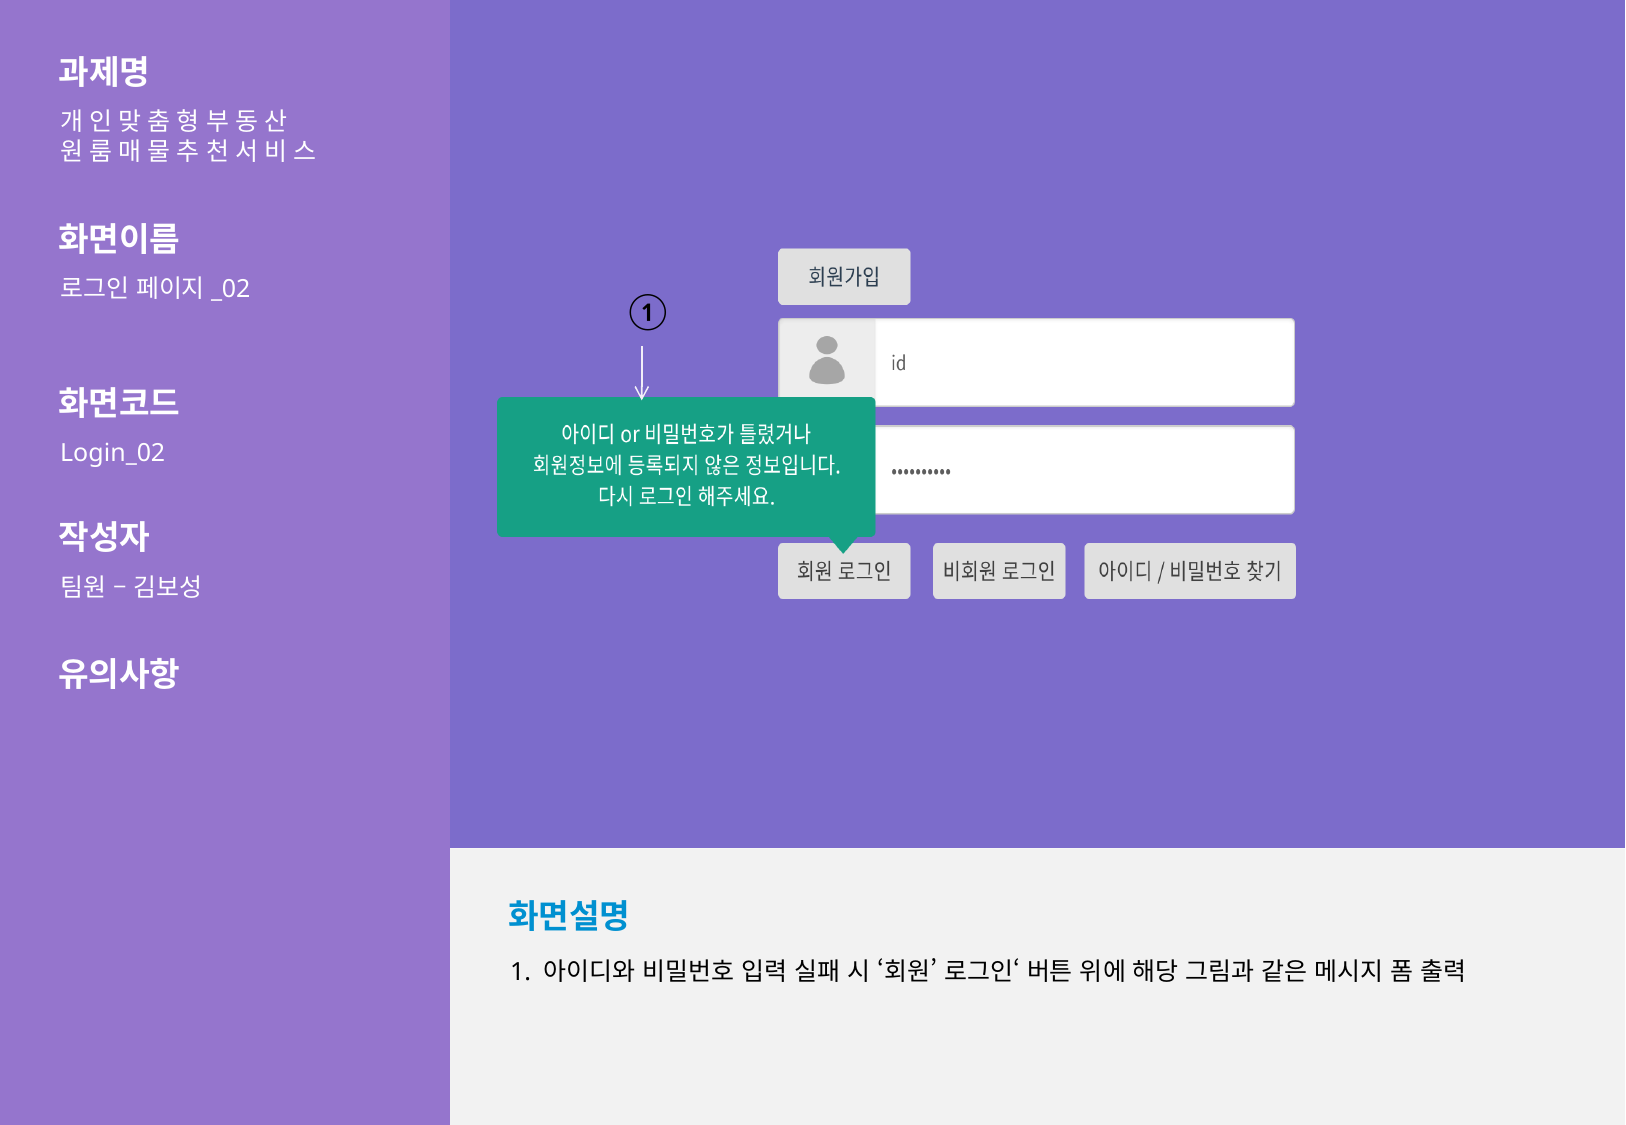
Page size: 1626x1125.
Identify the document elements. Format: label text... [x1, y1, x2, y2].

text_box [45, 210, 402, 311]
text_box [45, 44, 402, 175]
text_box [45, 645, 402, 746]
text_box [45, 509, 402, 610]
text_box [451, 848, 1625, 1125]
text_box [0, 0, 451, 1125]
picture [449, 0, 1625, 848]
text_box 화면설명 [493, 887, 646, 943]
text_box 1. 아이디와 비밀번호 입력 실패 시 ‘회원’ 로그인‘ 버튼 위에 해당 그림과 같은 메시지 폼 출력 [495, 948, 1585, 994]
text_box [45, 375, 402, 476]
